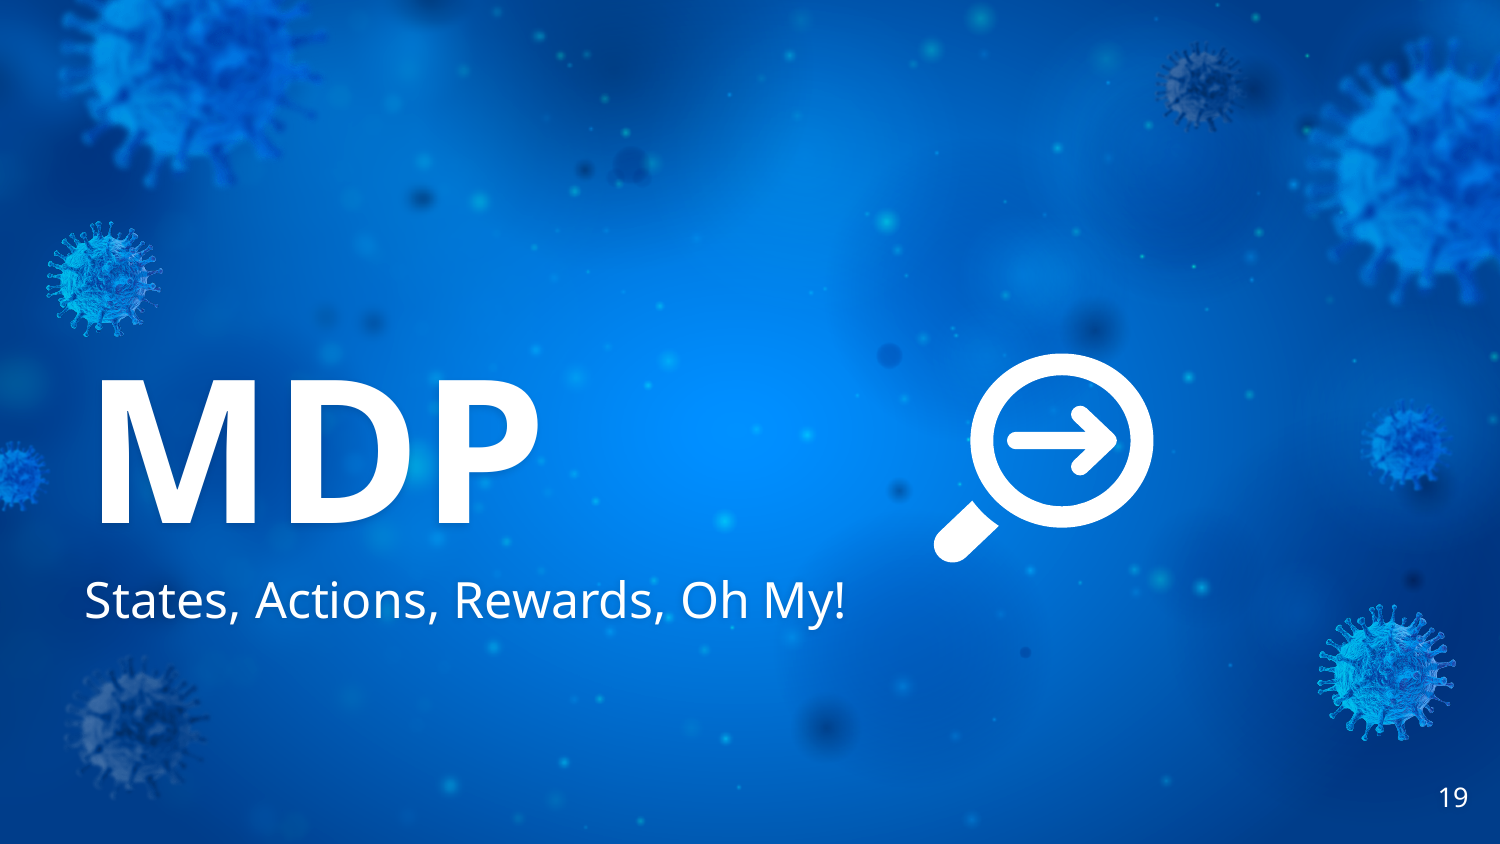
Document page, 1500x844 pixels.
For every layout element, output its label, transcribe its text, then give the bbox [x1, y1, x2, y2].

picture [0, 0, 1500, 844]
slide_number ‹#› [1378, 766, 1469, 832]
title MDP [85, 372, 928, 563]
subtitle States, Actions, Rewards, Oh My! [85, 567, 934, 689]
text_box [933, 353, 1154, 563]
